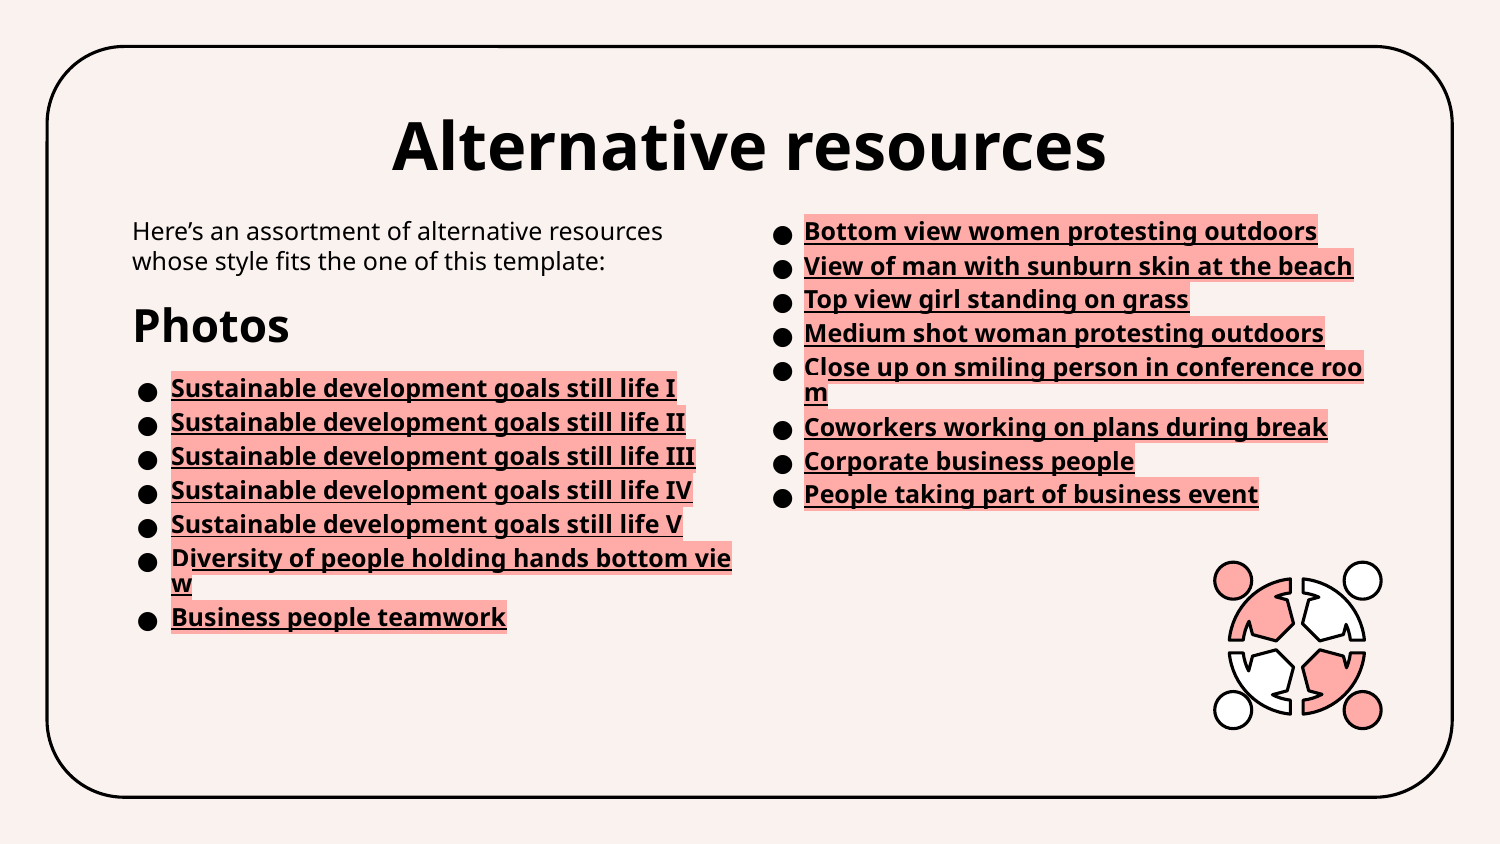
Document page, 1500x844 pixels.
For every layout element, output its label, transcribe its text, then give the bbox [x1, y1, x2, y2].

list Here’s an assortment of alternative resources whose style fits the one of this template: Photos Sustainable development goals still life I Sustainable development goals still life II Sustainable development goals still life III Sustainable development goals still life IV Sustainable development goals still life V Diversity of people holding hands bottom view Business people teamwork [116, 200, 750, 756]
list Bottom view women protesting outdoors View of man with sunburn skin at the beach Top view girl standing on grass Medium shot woman protesting outdoors Close up on smiling person in conference room Coworkers working on plans during break Corporate business people People taking part of business event [750, 200, 1383, 756]
title Alternative resources [118, 88, 1382, 183]
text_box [1212, 561, 1384, 731]
